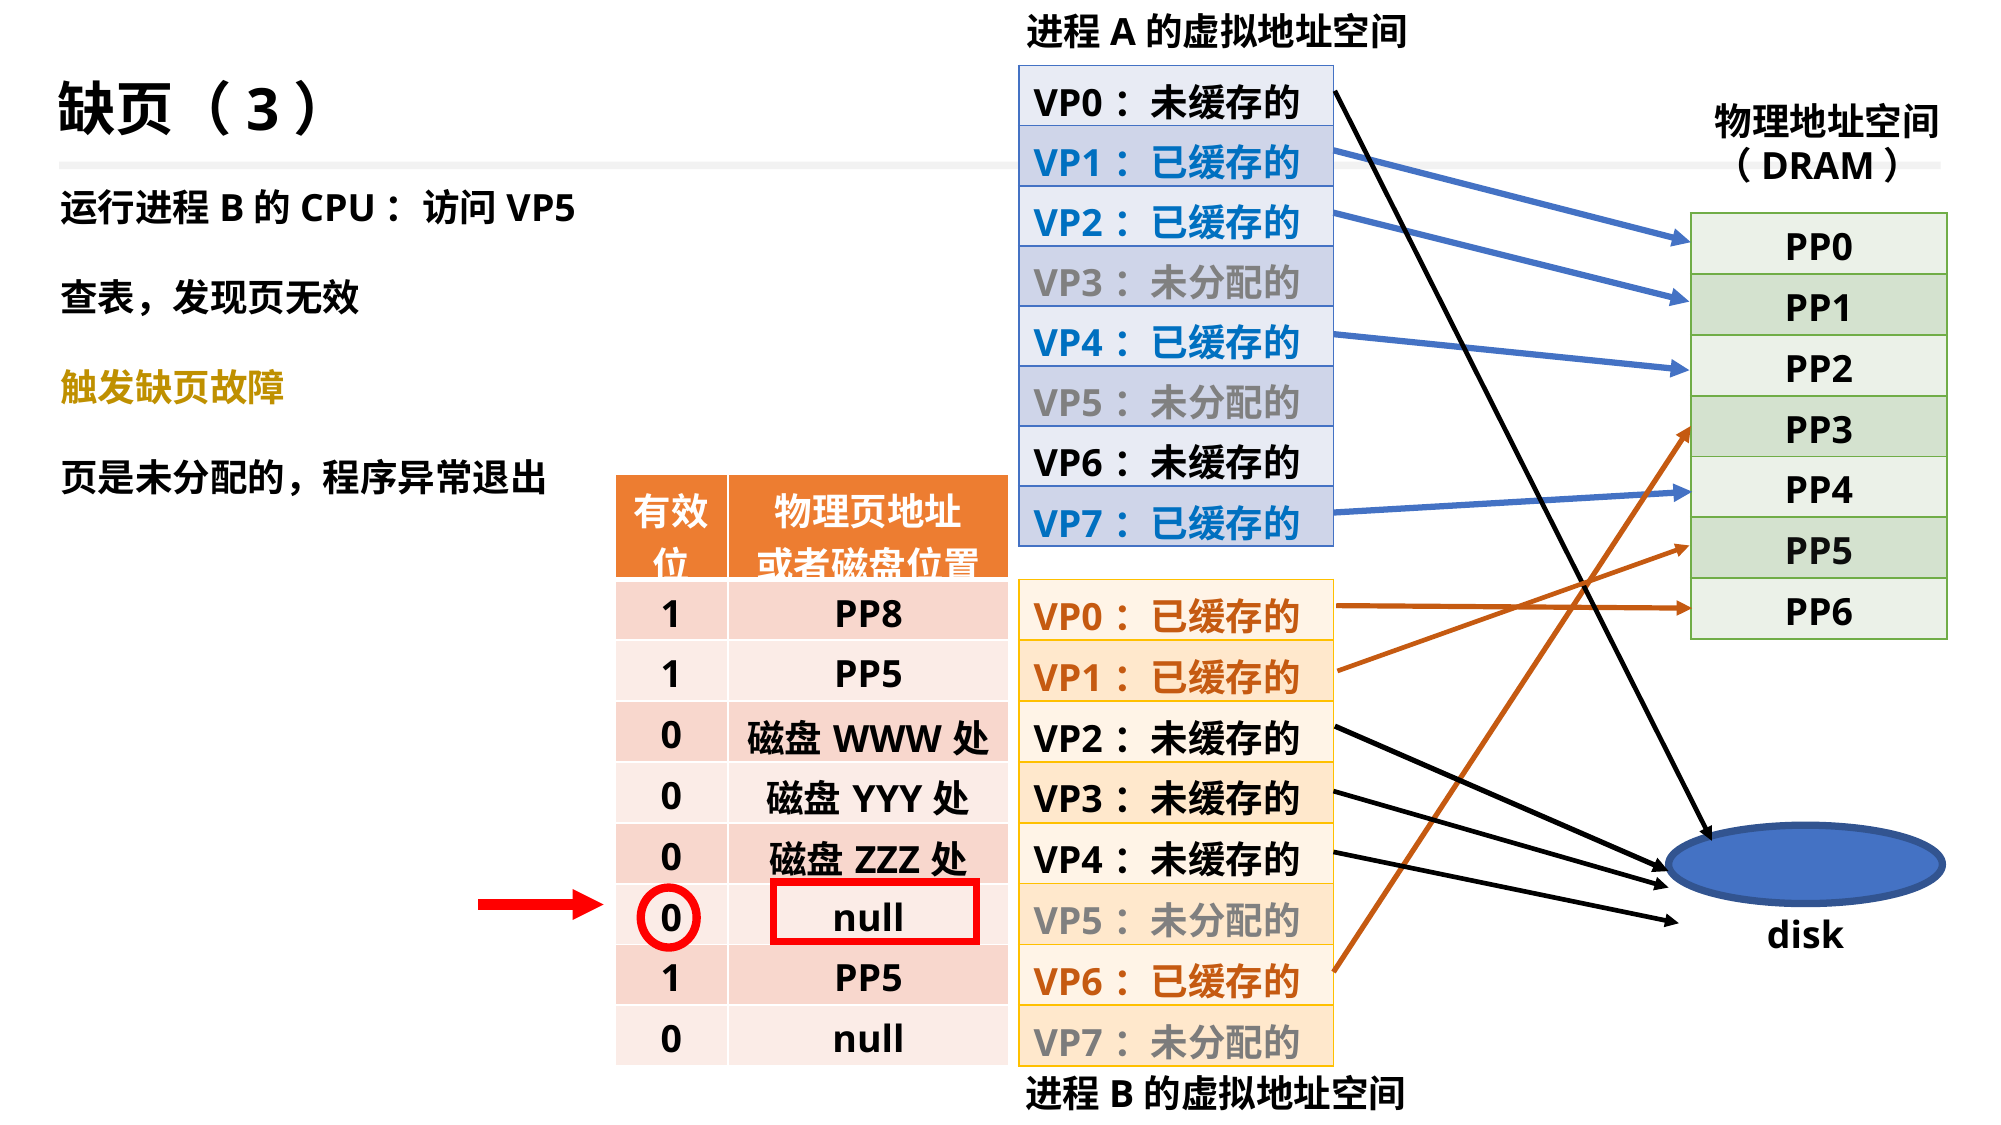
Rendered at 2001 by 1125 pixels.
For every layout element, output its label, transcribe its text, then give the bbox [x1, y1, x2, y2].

table_cell 1 [616, 641, 727, 700]
table_cell VP3：未缓存的 [1020, 763, 1333, 822]
table_cell VP7：已缓存的 [1020, 487, 1333, 545]
table_header 有效位 [616, 475, 727, 577]
table_header VP0：已缓存的 [1020, 580, 1333, 639]
table_cell 0 [616, 702, 727, 761]
table_cell null [729, 1006, 1008, 1065]
table_cell VP3：未分配的 [1020, 247, 1333, 305]
table_cell 0 [616, 885, 727, 944]
table_cell VP5：未分配的 [1020, 367, 1333, 425]
text_box [639, 886, 698, 949]
table_cell 磁盘WWW处 [729, 702, 1008, 761]
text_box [1333, 851, 1679, 924]
text_box 进程B的虚拟地址空间 [1010, 1062, 1421, 1123]
table_cell VP4：已缓存的 [1020, 307, 1333, 365]
table_cell PP4 [1712, 457, 1946, 516]
text_box [773, 881, 978, 943]
table_cell PP3 [1712, 397, 1946, 456]
text_box [1691, 824, 1944, 903]
table_cell 0 [616, 763, 727, 822]
table_cell null [729, 885, 1008, 944]
text_box 物理地址空间 （DRAM） [1712, 90, 1955, 195]
table_cell VP7：未分配的 [1020, 1006, 1333, 1062]
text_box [1333, 841, 1691, 973]
table_cell PP6 [1712, 579, 1946, 638]
table_cell PP2 [1712, 336, 1946, 395]
text_box 运行进程B的CPU：访问VP5 查表，发现页无效 触发缺页故障 页是未分配的，程序异常退出 [45, 176, 626, 507]
table_cell PP5 [729, 641, 1008, 700]
table_cell VP4：未缓存的 [1020, 824, 1333, 883]
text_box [1337, 545, 1690, 672]
table_cell PP5 [729, 945, 1008, 1004]
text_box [1334, 90, 1712, 841]
table_cell 1 [616, 582, 727, 639]
table_header PP0 [1712, 214, 1946, 273]
table_header 物理页地址 或者磁盘位置 [729, 475, 1008, 577]
table_cell VP5：未分配的 [1020, 884, 1333, 944]
table_cell VP6：未缓存的 [1020, 427, 1333, 485]
table_header VP0：未缓存的 [1020, 66, 1333, 125]
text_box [1333, 791, 1669, 851]
table_cell PP1 [1712, 275, 1946, 334]
table_cell PP5 [1712, 518, 1946, 577]
table_cell VP2：已缓存的 [1020, 187, 1333, 245]
text_box disk [1752, 903, 1859, 964]
table_cell 磁盘ZZZ处 [729, 824, 1008, 883]
table_cell VP1：已缓存的 [1020, 126, 1333, 185]
table_cell VP1：已缓存的 [1020, 641, 1333, 700]
table_cell VP2：未缓存的 [1020, 702, 1333, 761]
table_cell 1 [616, 945, 727, 1004]
text_box 缺页（3） [42, 64, 812, 150]
table_cell 磁盘YYY处 [729, 763, 1008, 822]
table_cell VP6：已缓存的 [1020, 945, 1333, 1004]
table_cell PP8 [729, 582, 1008, 639]
text_box 进程A的虚拟地址空间 [1011, 0, 1423, 60]
table_cell 0 [616, 824, 727, 883]
table_cell 0 [616, 1006, 727, 1065]
